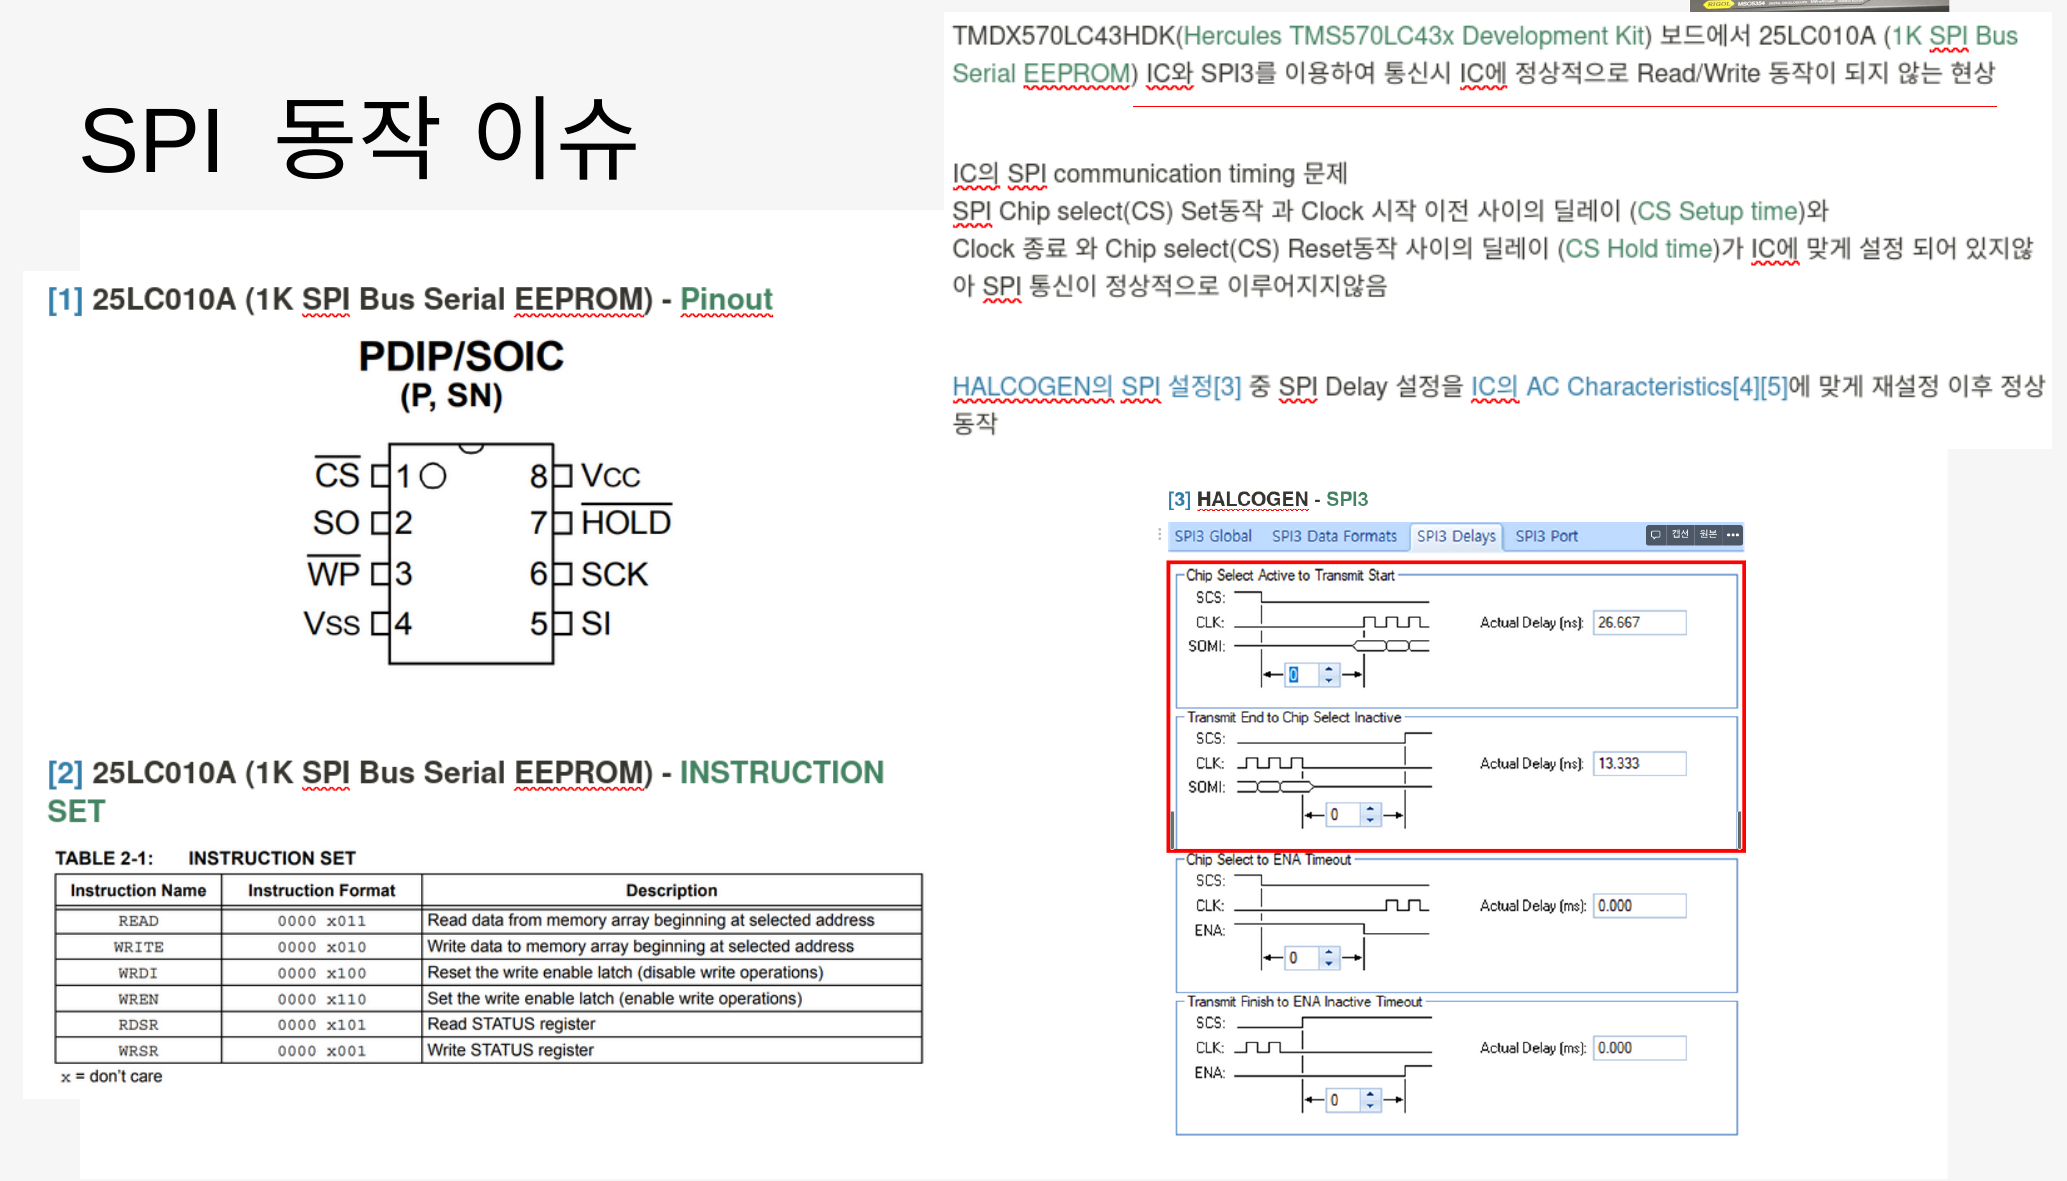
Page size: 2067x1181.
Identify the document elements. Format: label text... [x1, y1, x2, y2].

picture [23, 271, 941, 1099]
picture [1157, 482, 1754, 1146]
text_box SPI 동작 이슈 [78, 108, 939, 179]
picture [944, 0, 2052, 450]
